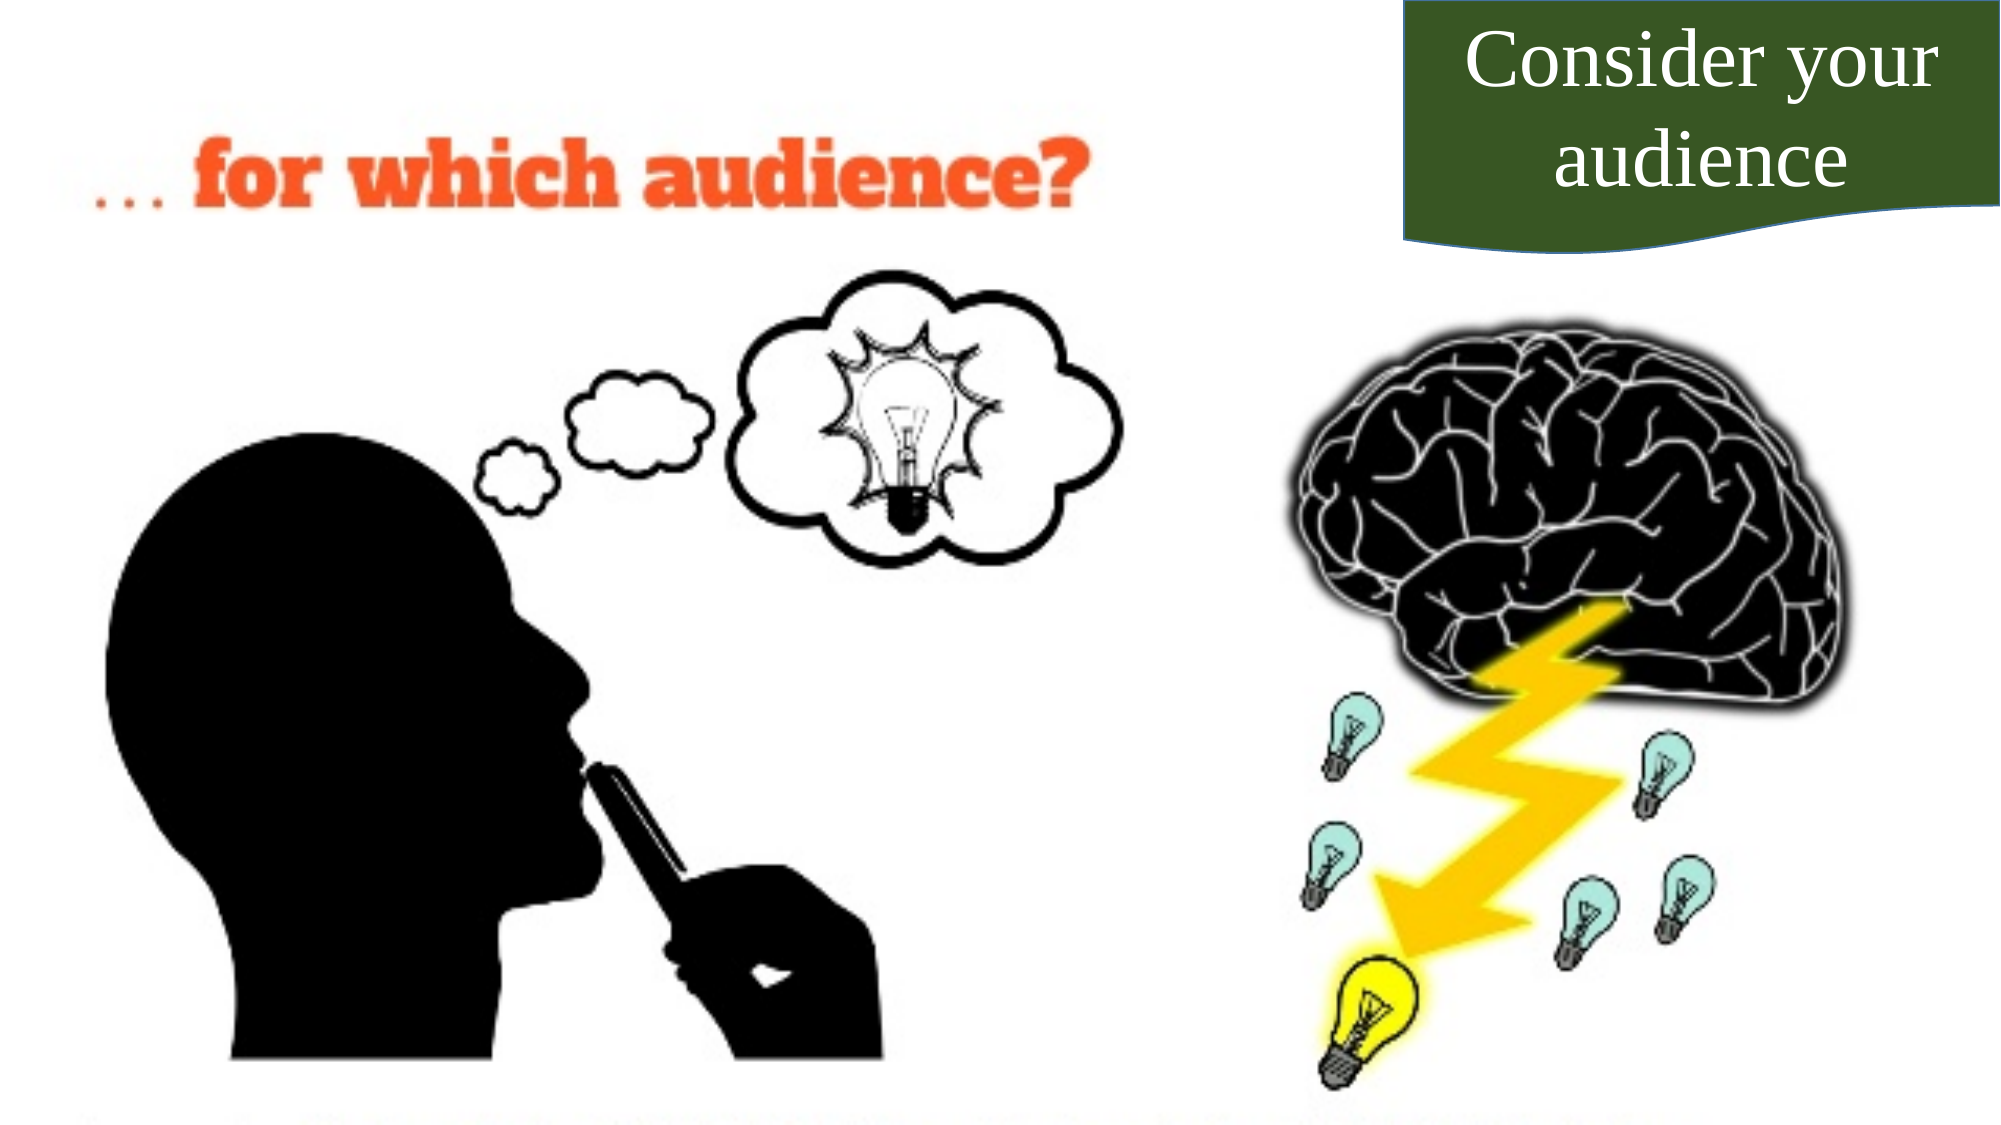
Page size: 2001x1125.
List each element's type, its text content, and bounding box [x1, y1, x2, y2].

picture [0, 0, 2001, 1125]
text_box Consider your audience [1403, 0, 2000, 254]
